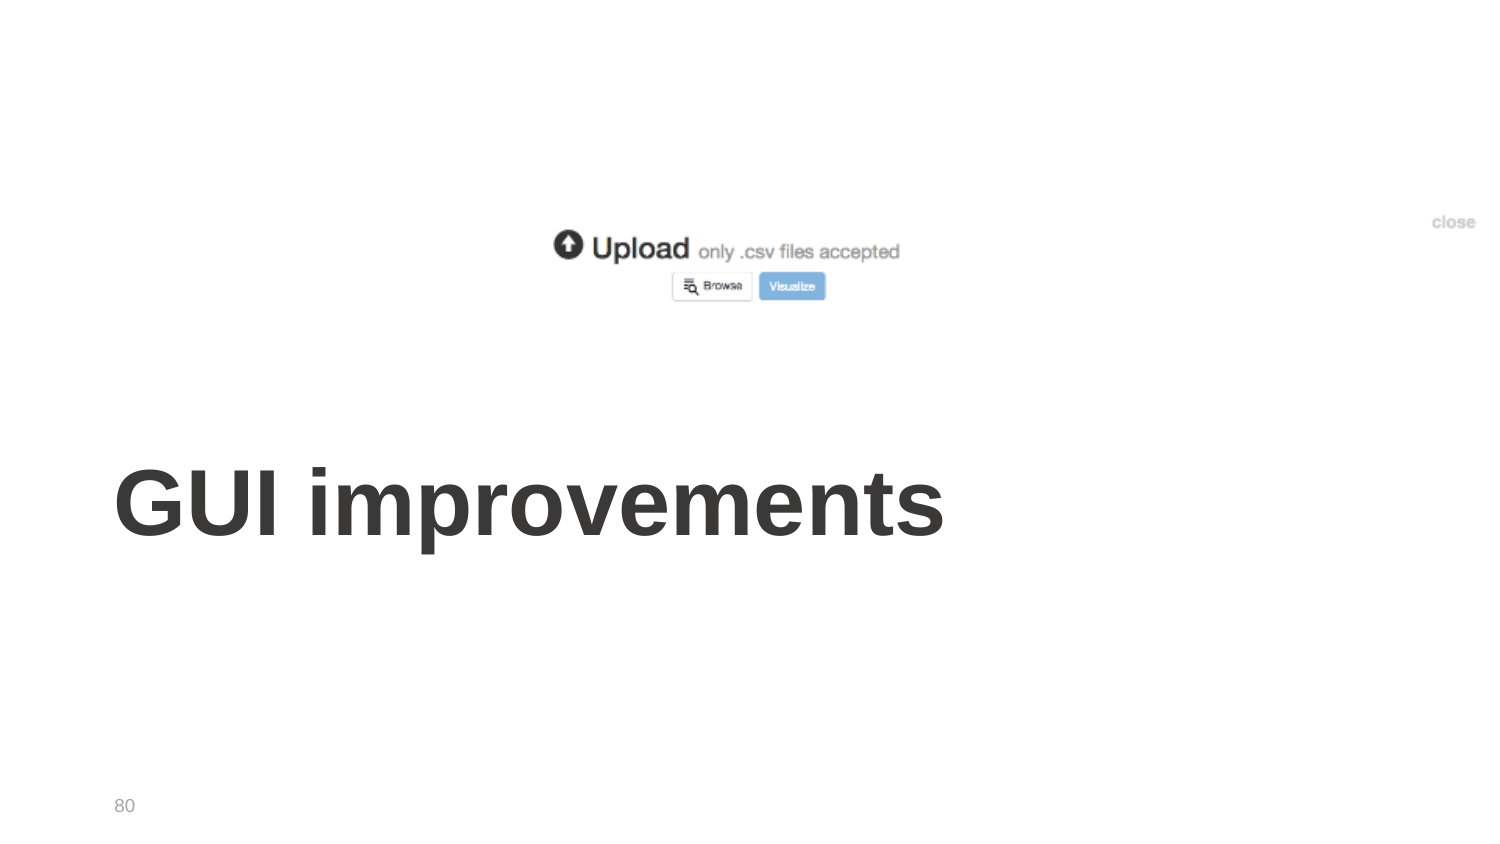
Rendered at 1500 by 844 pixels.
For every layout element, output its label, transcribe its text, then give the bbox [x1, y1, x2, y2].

title GUI improvements [102, 327, 1397, 562]
slide_number 80 [103, 782, 441, 827]
picture [0, 183, 1500, 327]
